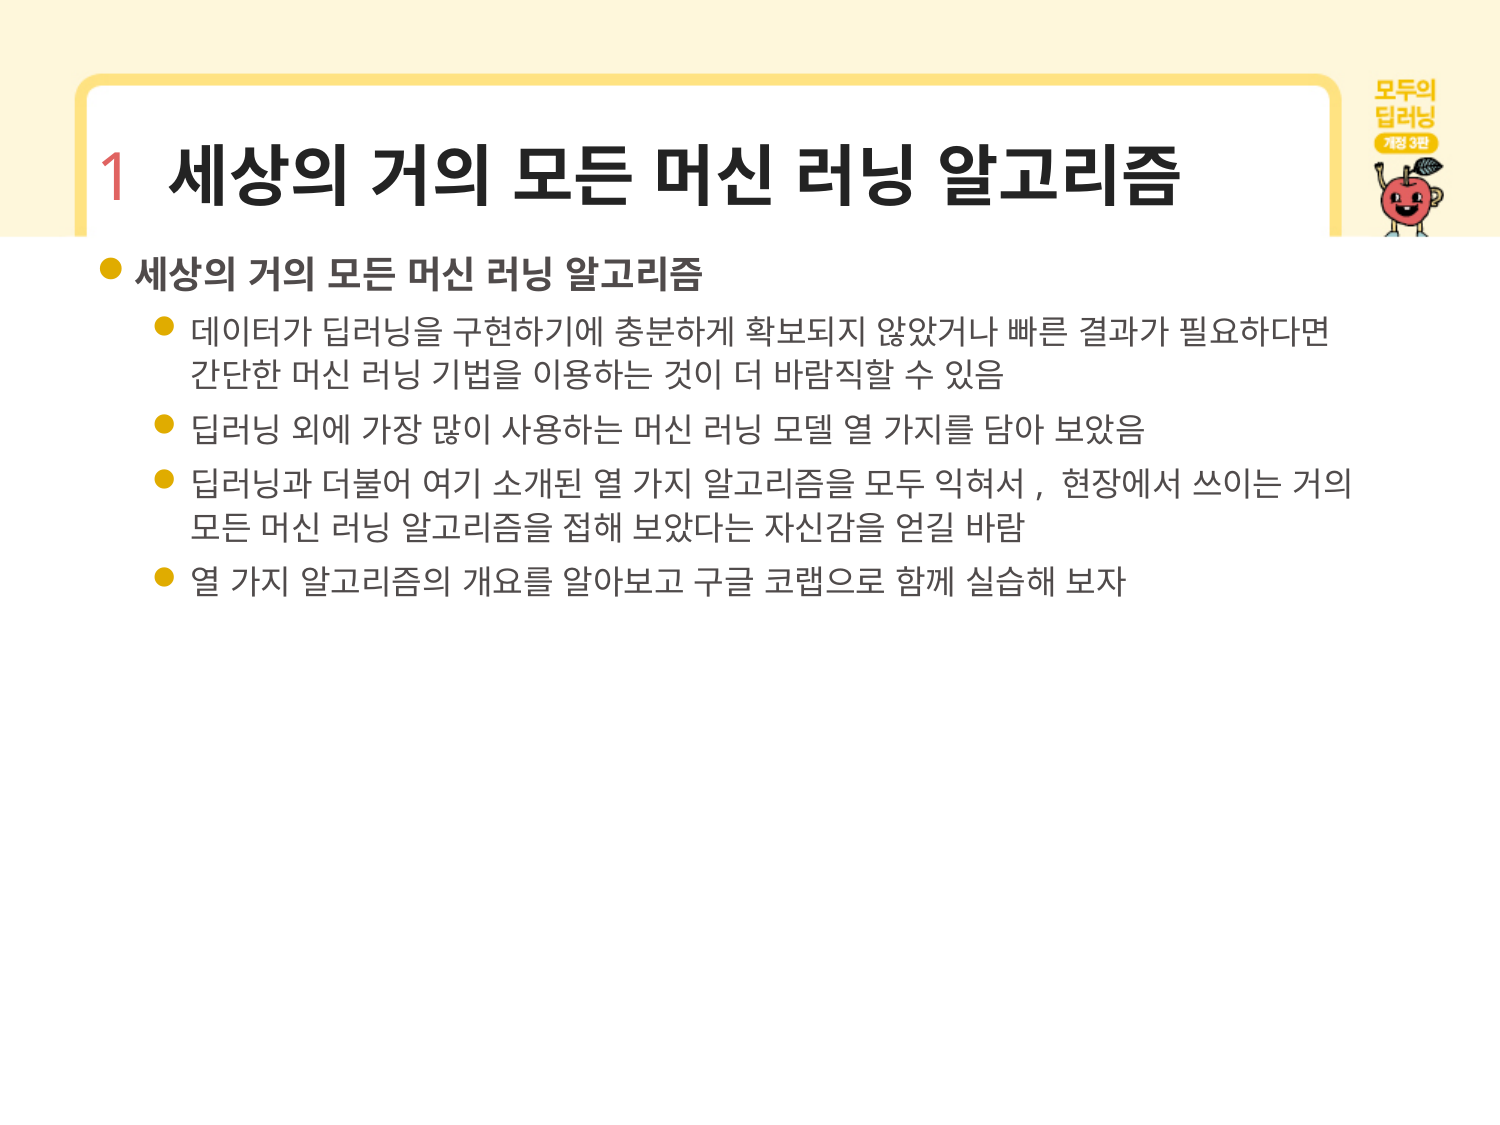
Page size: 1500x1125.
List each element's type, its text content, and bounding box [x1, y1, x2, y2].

title 1 세상의 거의 모든 머신 러닝 알고리즘 [81, 90, 1412, 222]
list 세상의 거의 모든 머신 러닝 알고리즘 데이터가 딥러닝을 구현하기에 충분하게 확보되지 않았거나 빠른 결과가 필요하다면 간단한 머신 러닝 기법을 이용하는 것이 더 바람직할 수 있음 딥러닝 외에 가장 많이 사용하는 머신 러닝 모델 열 가지를 담아 보았음 딥러닝과 더불어 여기 소개된 열 가지 알고리즘을 모두 익혀서, 현장에서 쓰이는 거의 모든 머신 러닝 알고리즘을 접해 보았다는 자신감을 얻길 바람 열 가지 알고리즘의 개요를 알아보고 구글 코랩으로 함께 실습해 보자 [81, 239, 1412, 1054]
picture [0, 0, 1500, 1125]
